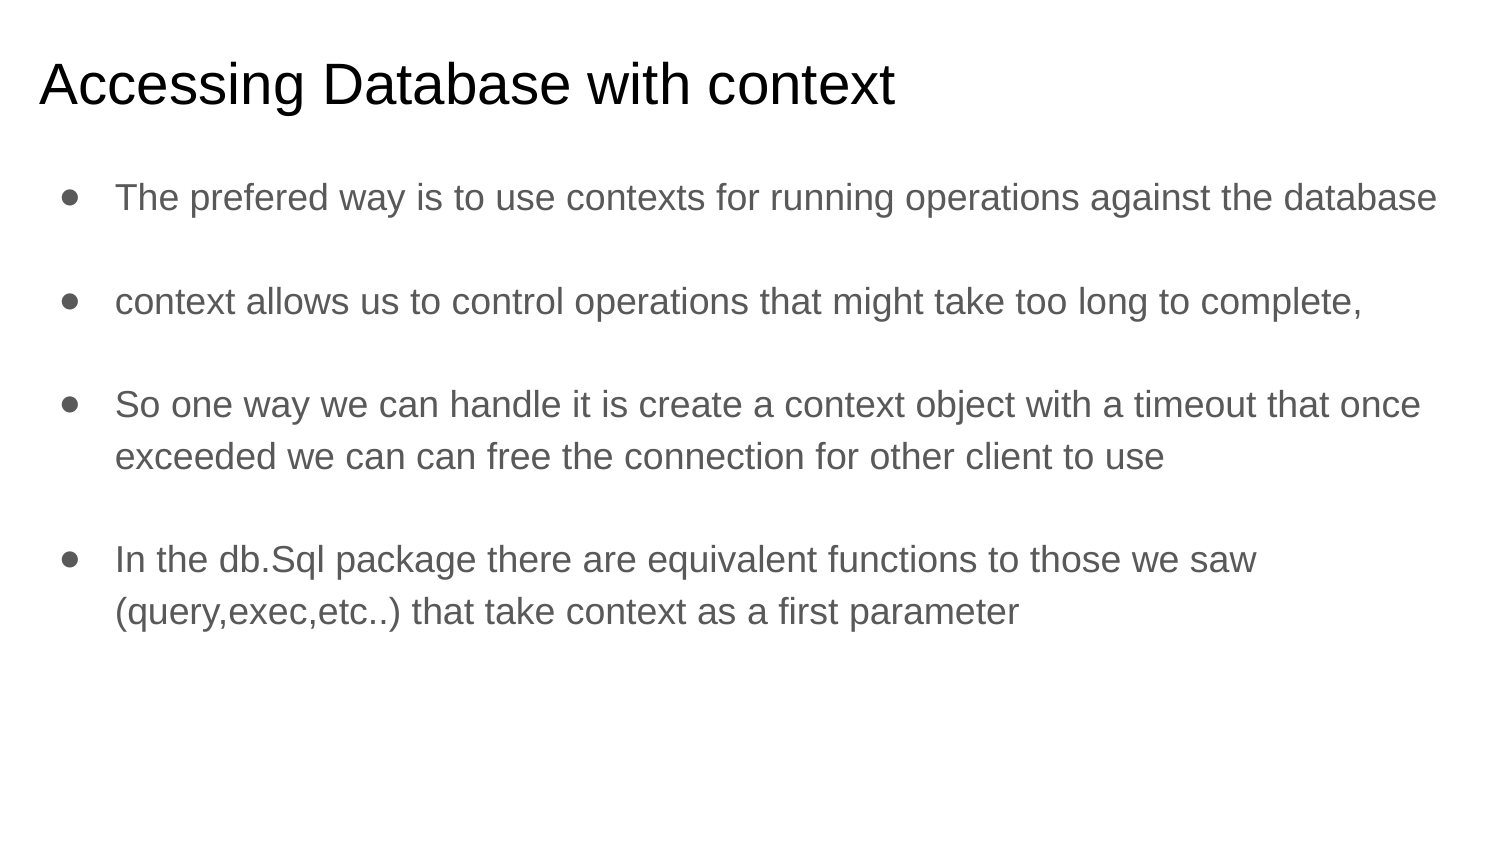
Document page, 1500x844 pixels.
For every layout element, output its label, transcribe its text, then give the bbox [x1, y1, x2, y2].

list The prefered way is to use contexts for running operations against the database context allows us to control operations that might take too long to complete, So one way we can handle it is create a context object with a timeout that once exceeded we can can free the connection for other client to use In the db.Sql package there are equivalent functions to those we saw (query,exec,etc..) that take context as a first parameter [24, 151, 1500, 750]
title Accessing Database with context [24, 31, 1442, 126]
